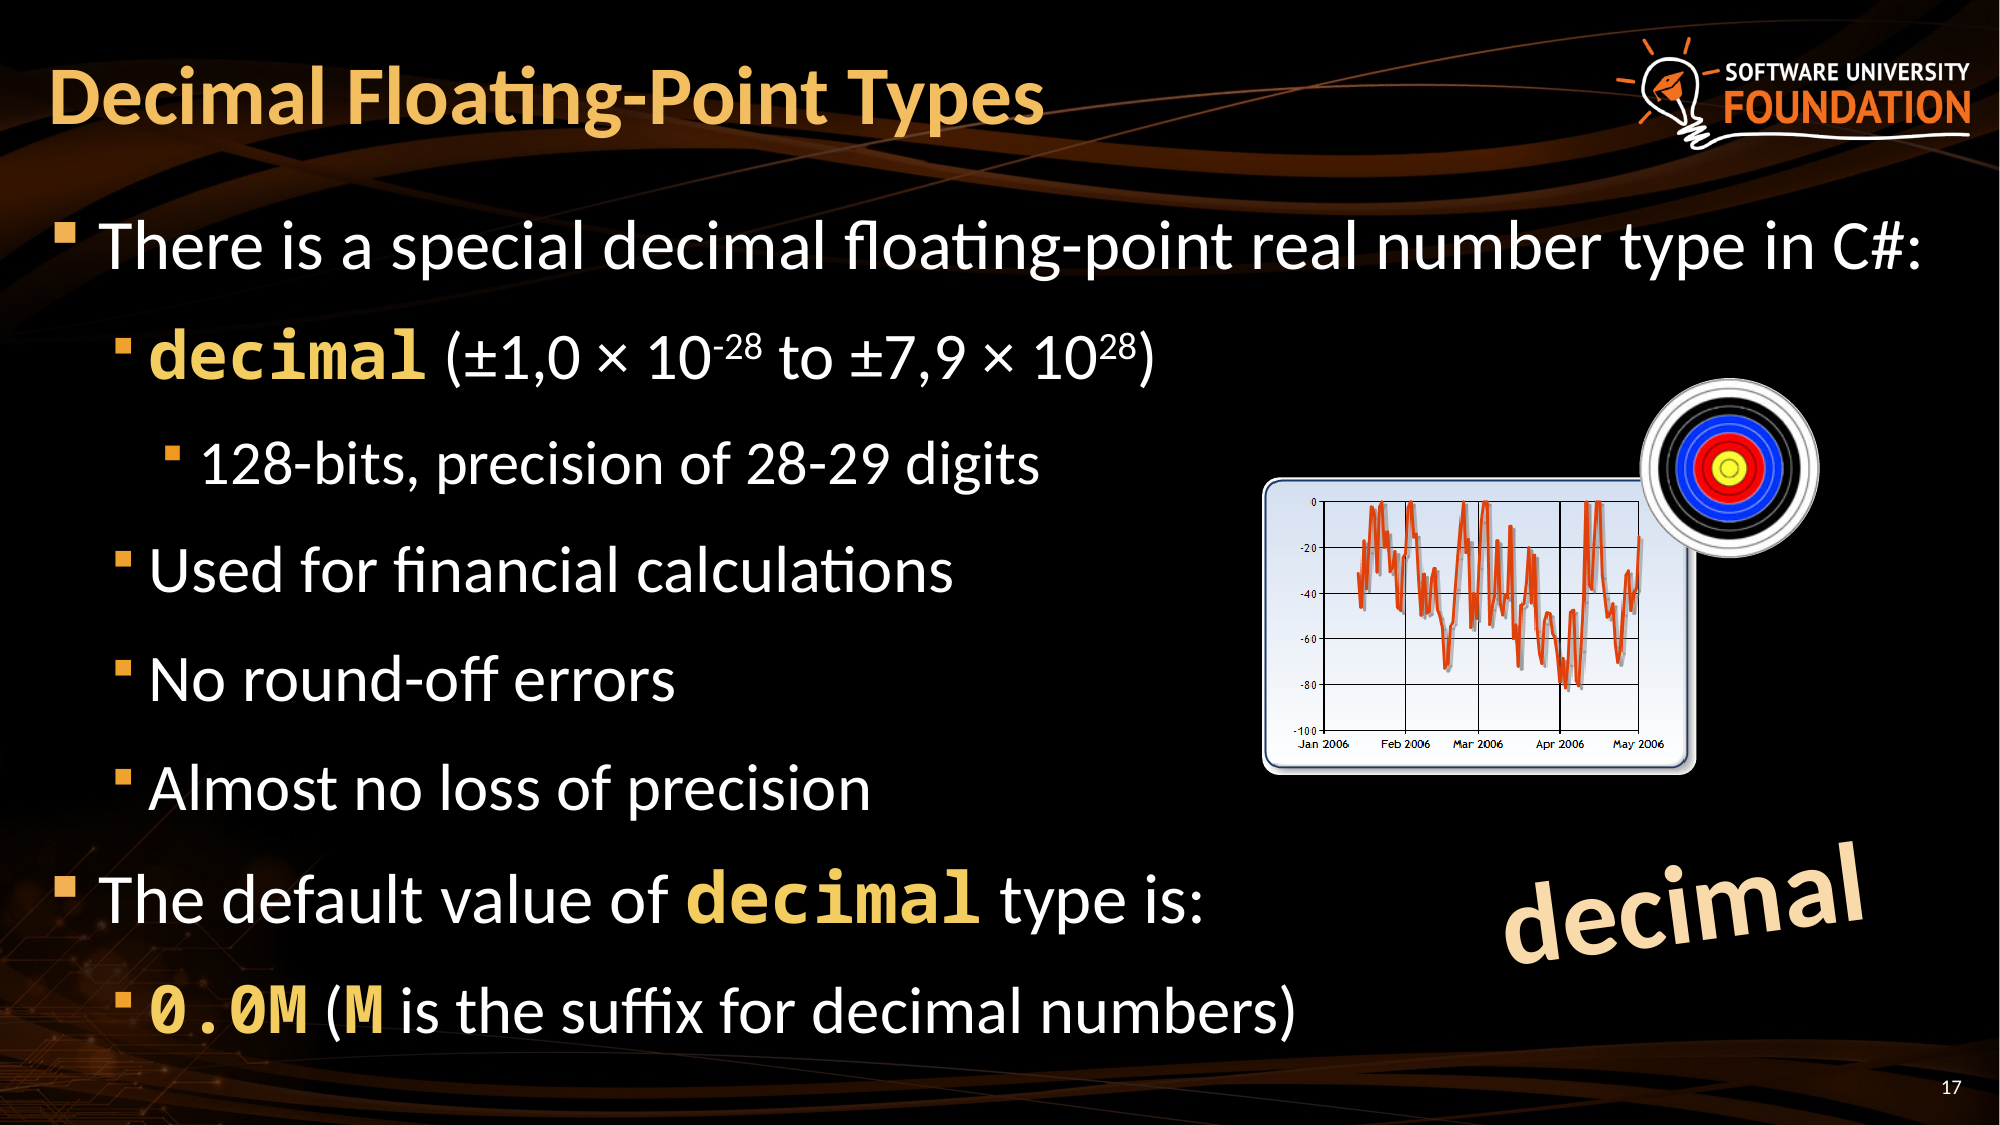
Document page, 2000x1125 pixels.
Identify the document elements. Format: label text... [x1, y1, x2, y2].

text_box decimal [1476, 797, 1889, 999]
title Decimal Floating-Point Types [30, 6, 1602, 189]
list There is a special decimal floating-point real number type in C#: decimal (±1,0 × 10-28 to ±7,9 × 1028) 128-bits, precision of 28-29 digits Used for financial calculations No round-off errors Almost no loss of precision The default value of decimal type is: 0.0M (M is the suffix for decimal numbers) [31, 188, 1968, 1103]
picture [0, 0, 2000, 1125]
